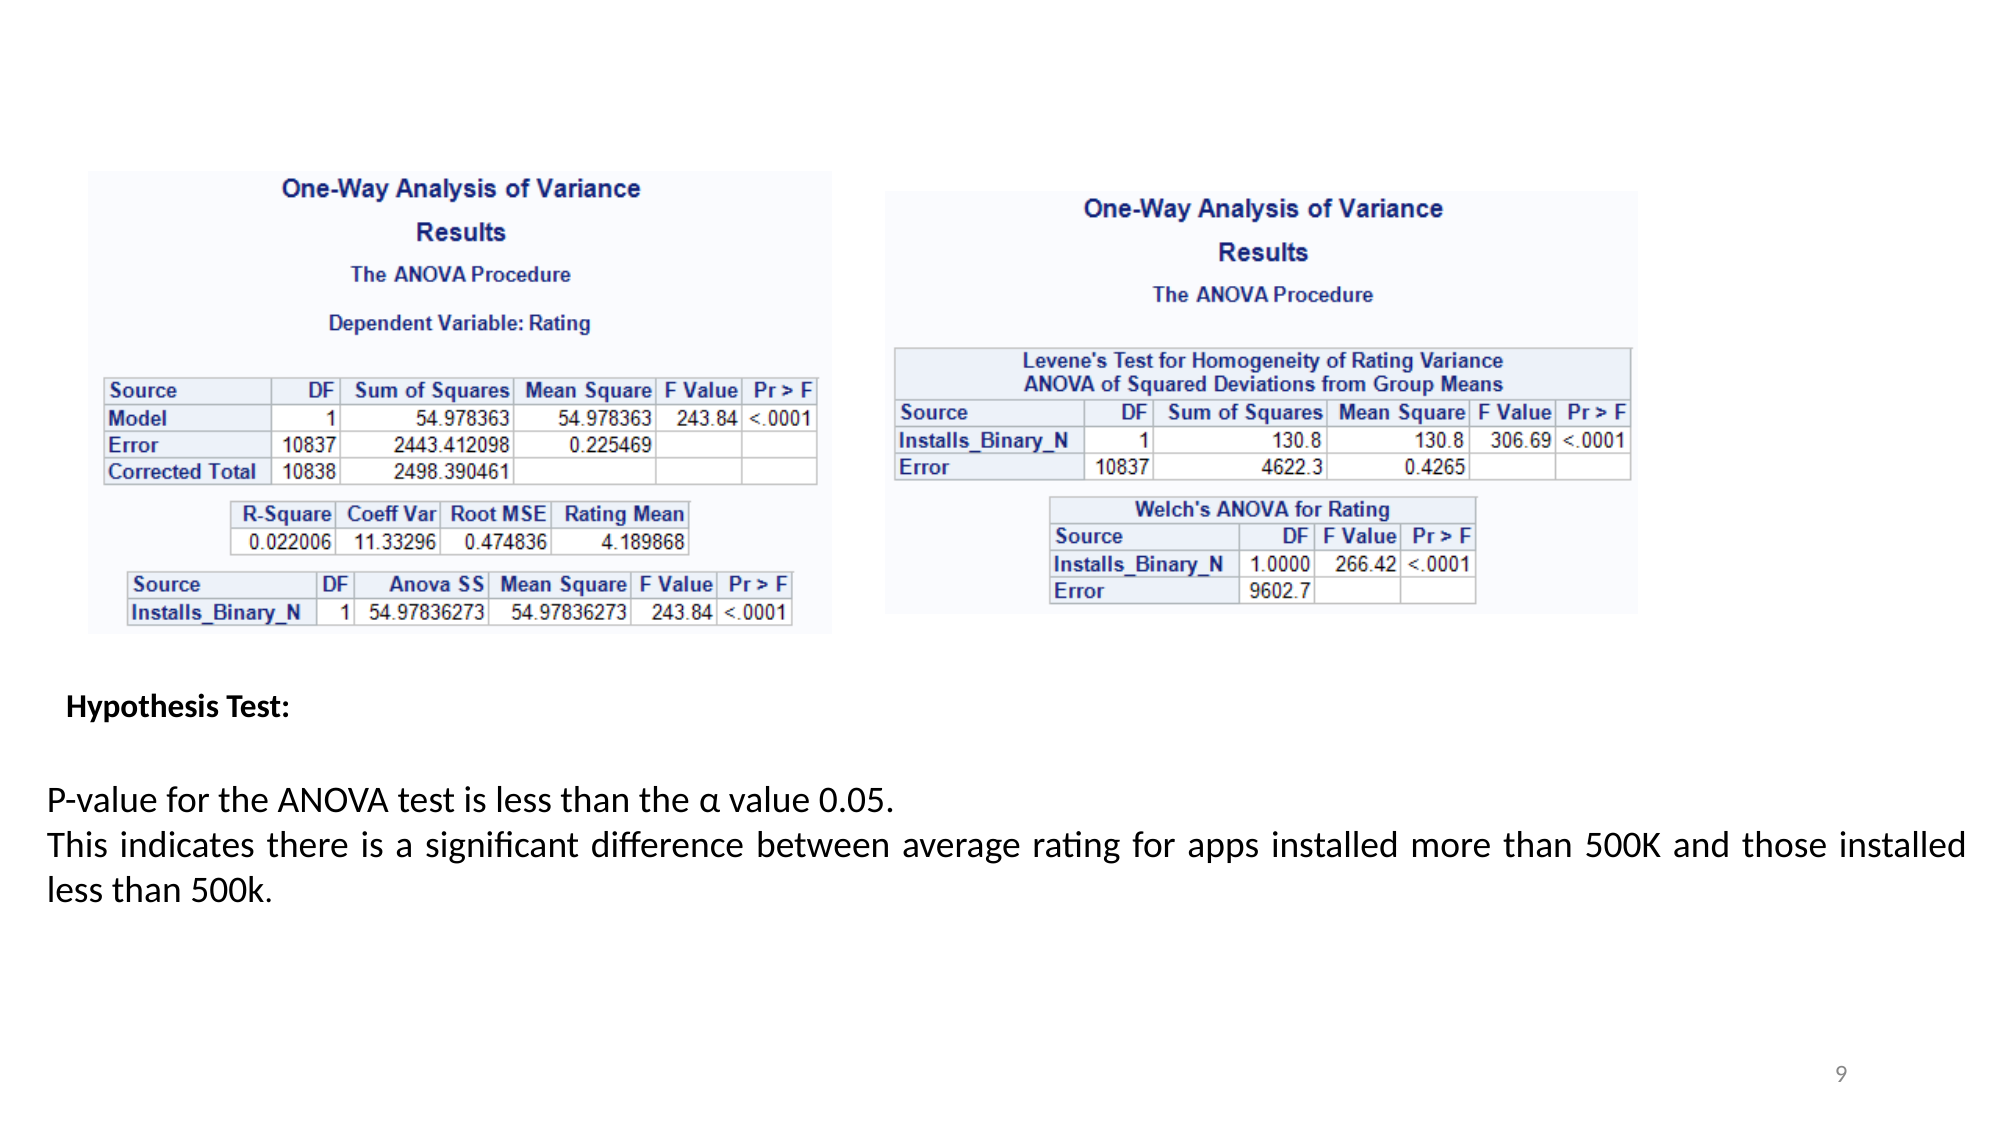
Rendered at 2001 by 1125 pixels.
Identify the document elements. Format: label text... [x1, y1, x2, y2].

text_box Hypothesis Test: [51, 677, 306, 732]
picture [885, 191, 1638, 614]
slide_number 9 [1412, 1042, 1863, 1103]
picture [87, 170, 832, 634]
